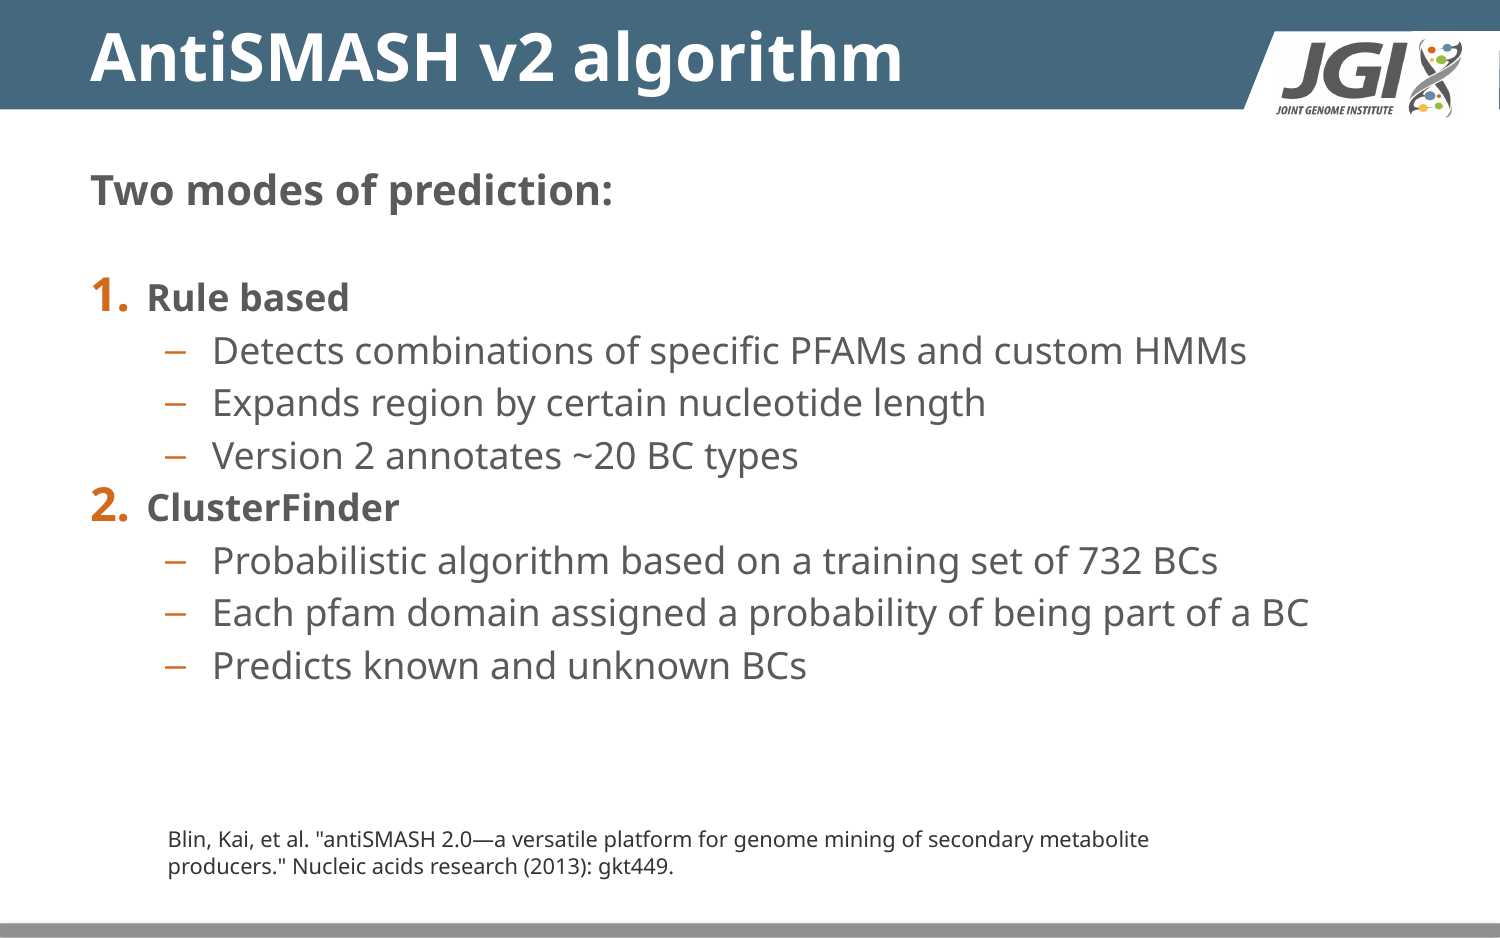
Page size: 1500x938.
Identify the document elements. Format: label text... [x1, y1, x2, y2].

picture [1276, 39, 1462, 118]
list Two modes of prediction: Rule based Detects combinations of specific PFAMs and custom HMMs Expands region by certain nucleotide length Version 2 annotates ~20 BC types ClusterFinder Probabilistic algorithm based on a training set of 732 BCs Each pfam domain assigned a probability of being part of a BC Predicts known and unknown BCs [75, 156, 1425, 838]
text_box Blin, Kai, et al. "antiSMASH 2.0—a versatile platform for genome mining of secondary metabolite producers." Nucleic acids research (2013): gkt449. [153, 818, 1291, 886]
title AntiSMASH v2 algorithm [75, 0, 1238, 110]
